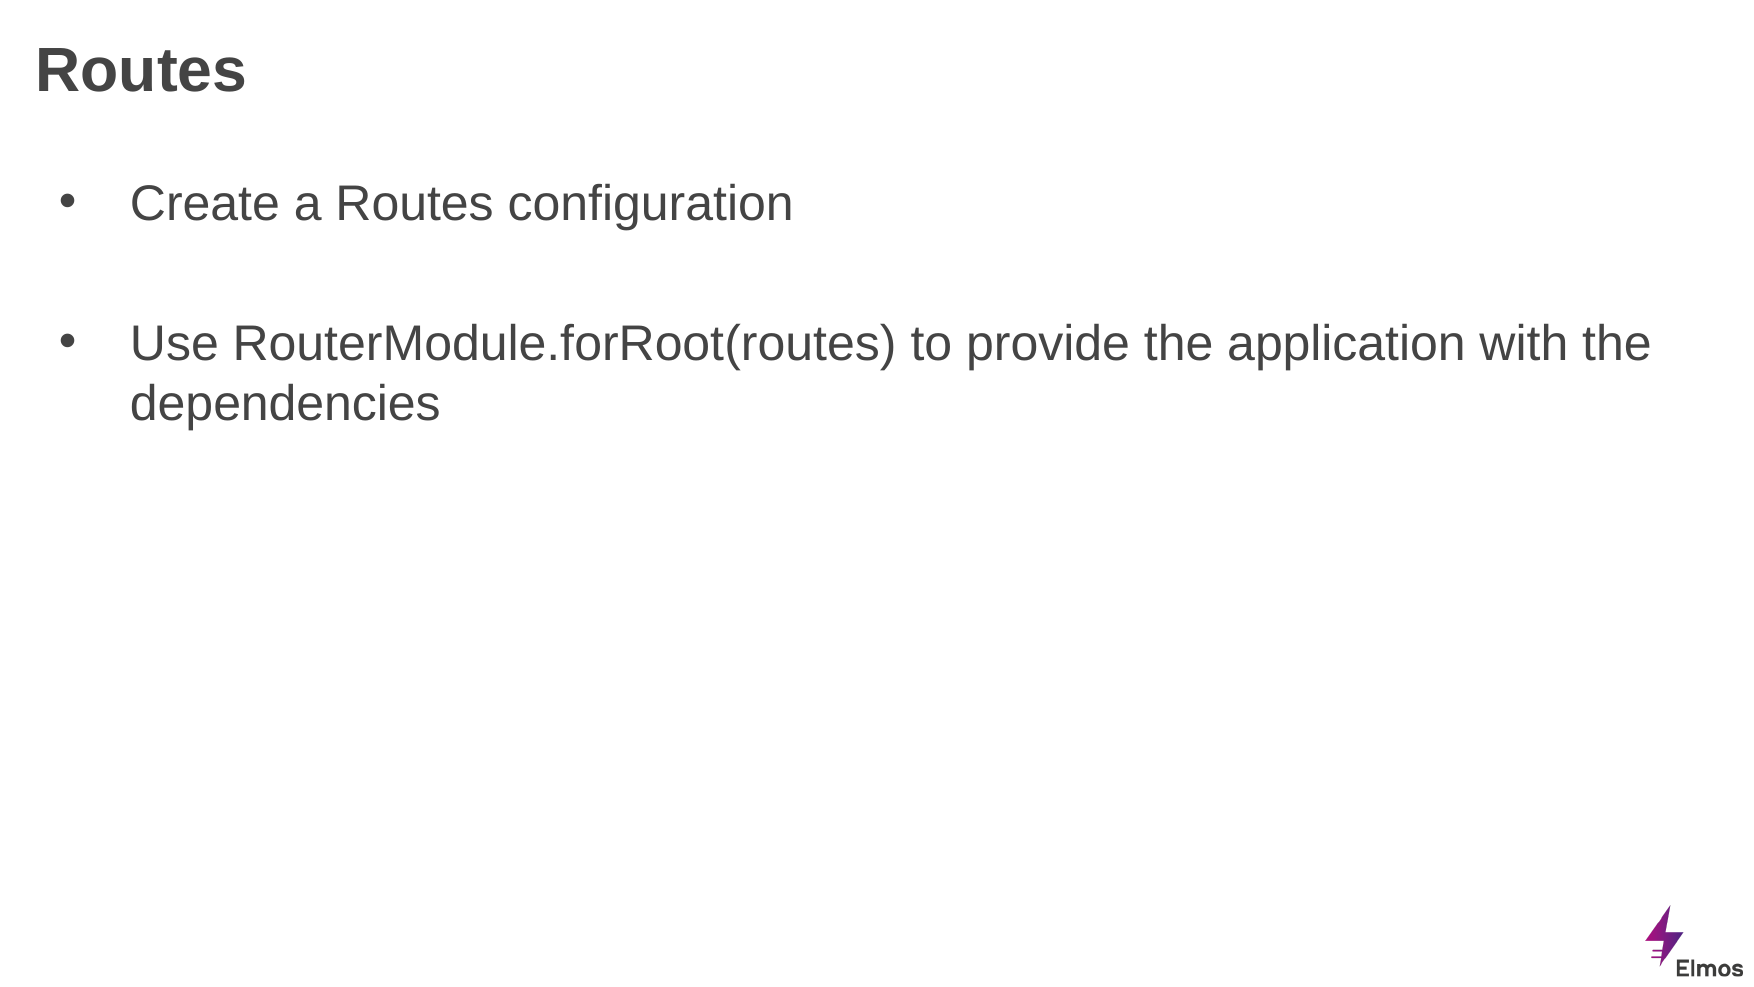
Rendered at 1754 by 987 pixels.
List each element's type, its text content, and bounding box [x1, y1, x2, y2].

list Create a Routes configuration Use RouterModule.forRoot(routes) to provide the application with the dependencies [59, 170, 1721, 958]
picture [1645, 905, 1743, 977]
title Routes [35, 29, 1721, 133]
